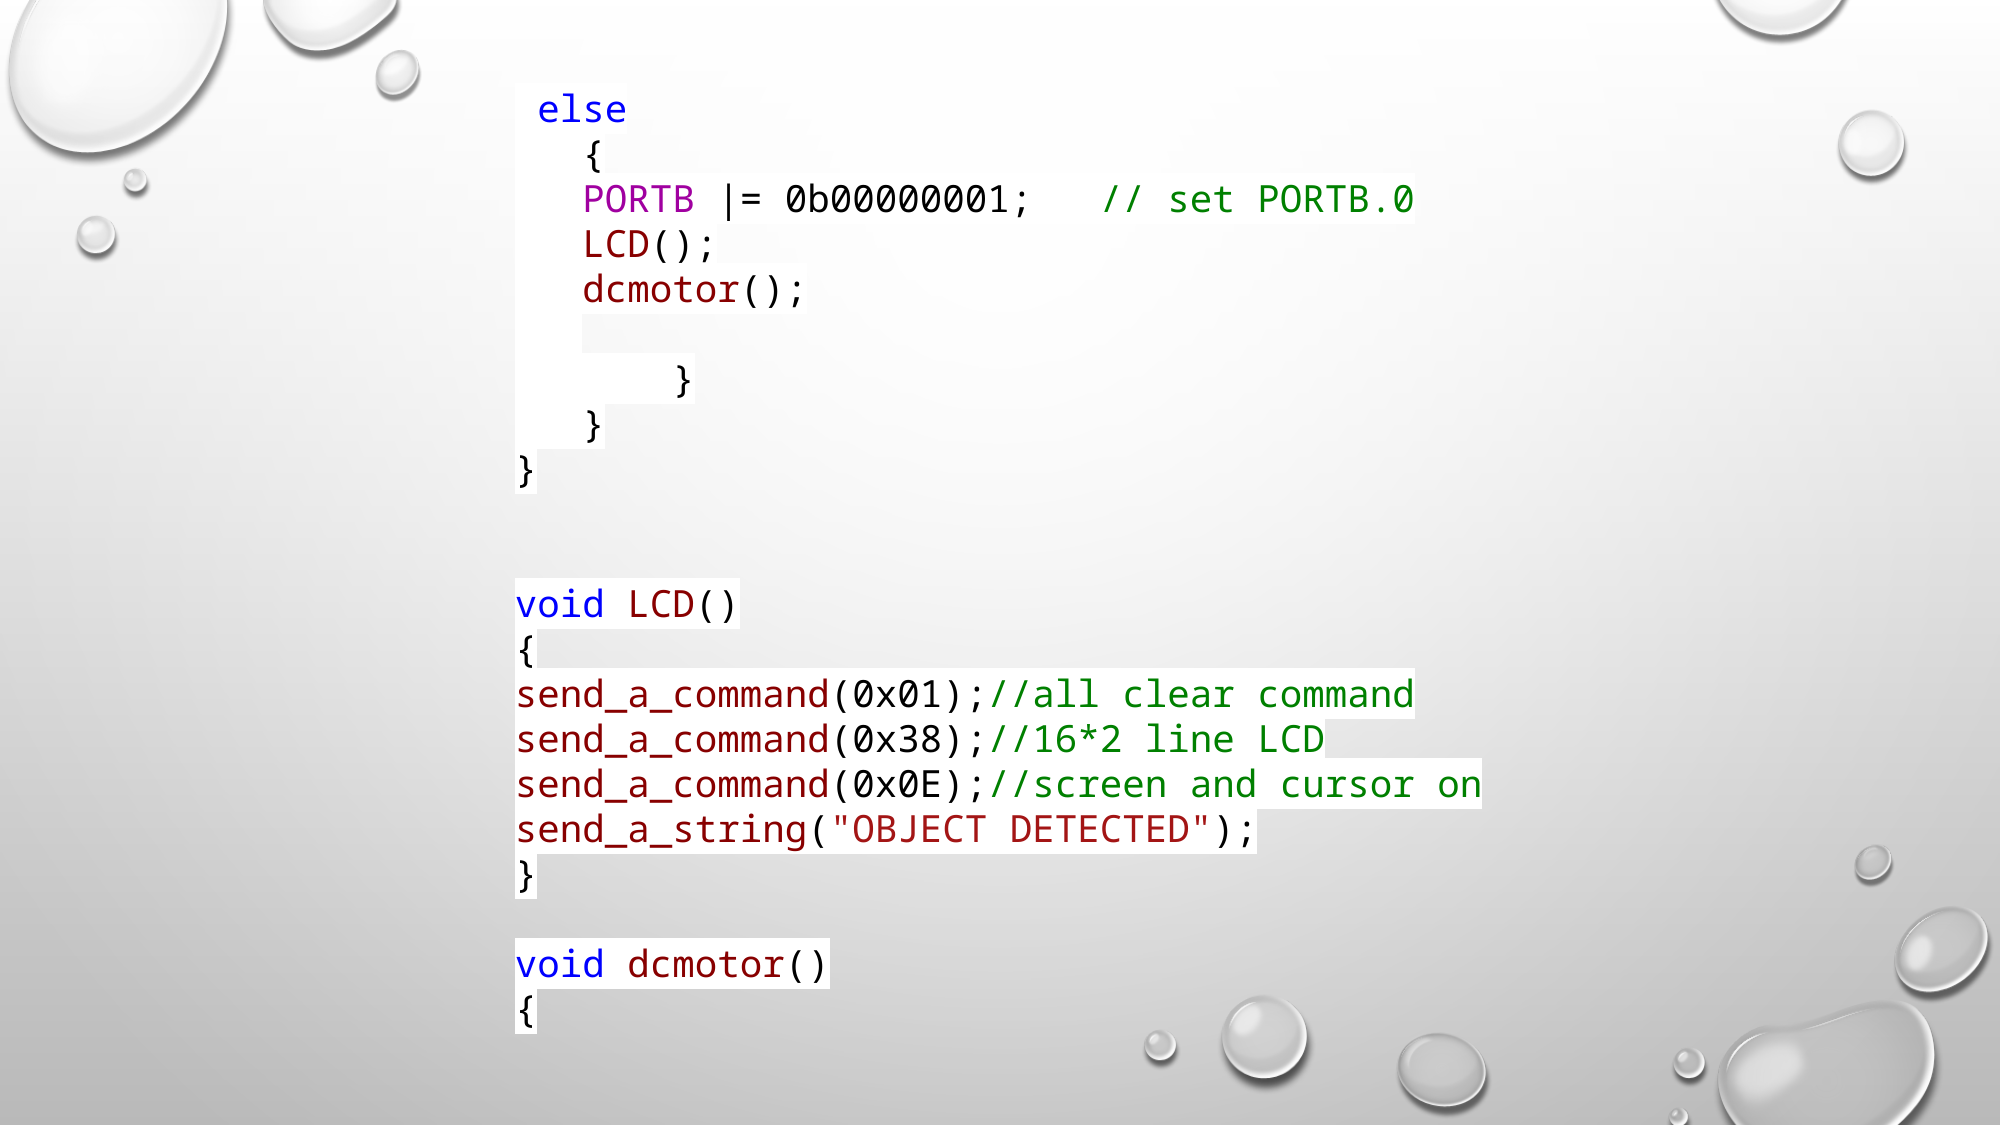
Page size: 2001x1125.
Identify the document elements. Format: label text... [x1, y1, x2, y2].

picture [0, 0, 2000, 1125]
text_box else { PORTB |= 0b00000001; // set PORTB.0 LCD(); dcmotor(); } } } void LCD() { send_a_command(0x01);//all clear command send_a_command(0x38);//16*2 line LCD send_a_command(0x0E);//screen and cursor on send_a_string("OBJECT DETECTED"); } void dcmotor() { [500, 77, 1500, 1038]
